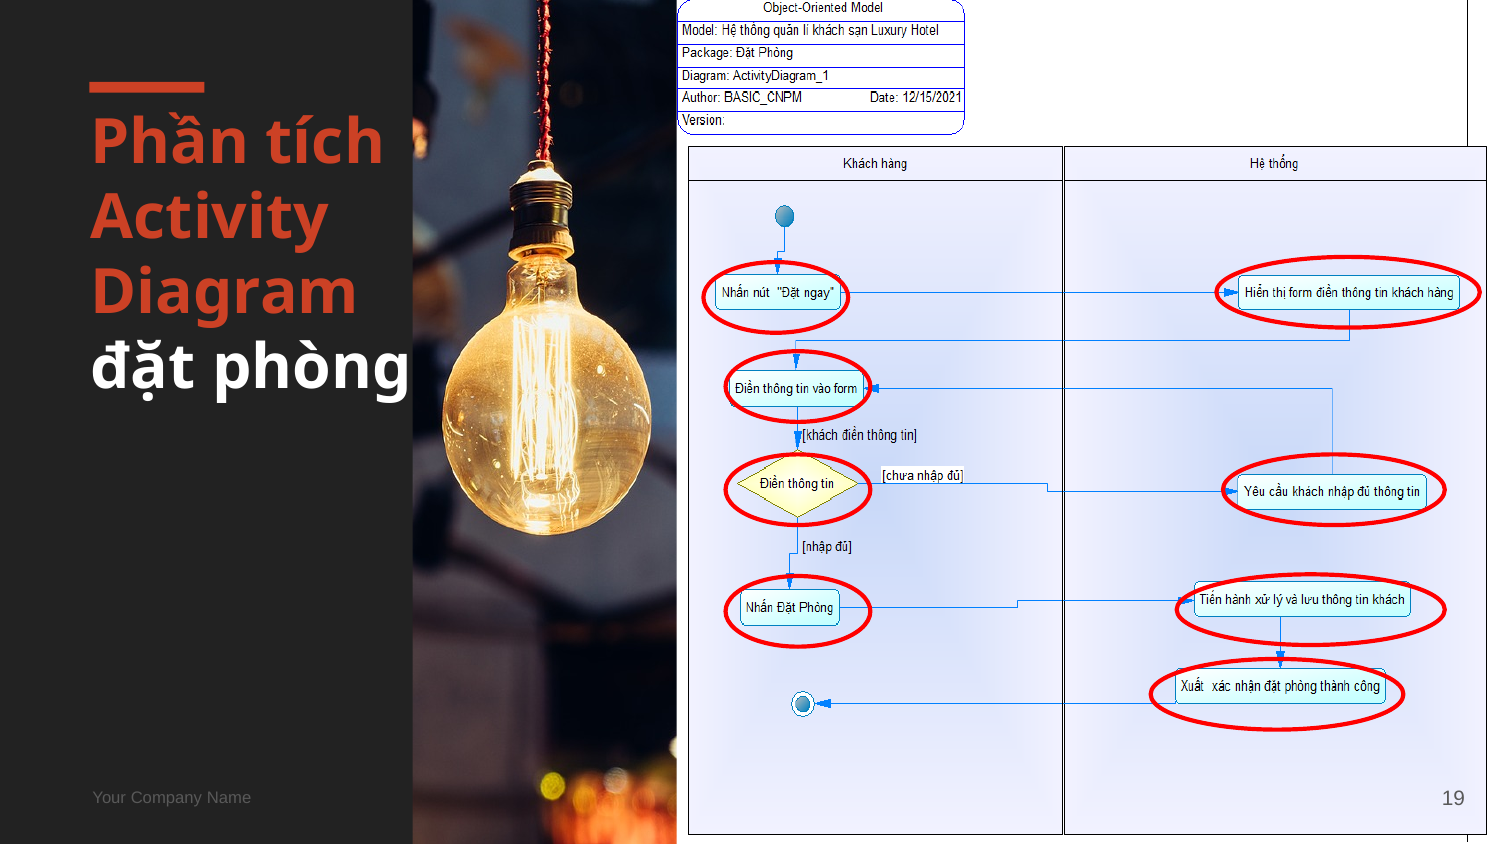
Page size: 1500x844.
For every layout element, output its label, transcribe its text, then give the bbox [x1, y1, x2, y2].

text_box Phần tích Activity Diagram đặt phòng [75, 86, 407, 490]
picture [412, 0, 1500, 844]
